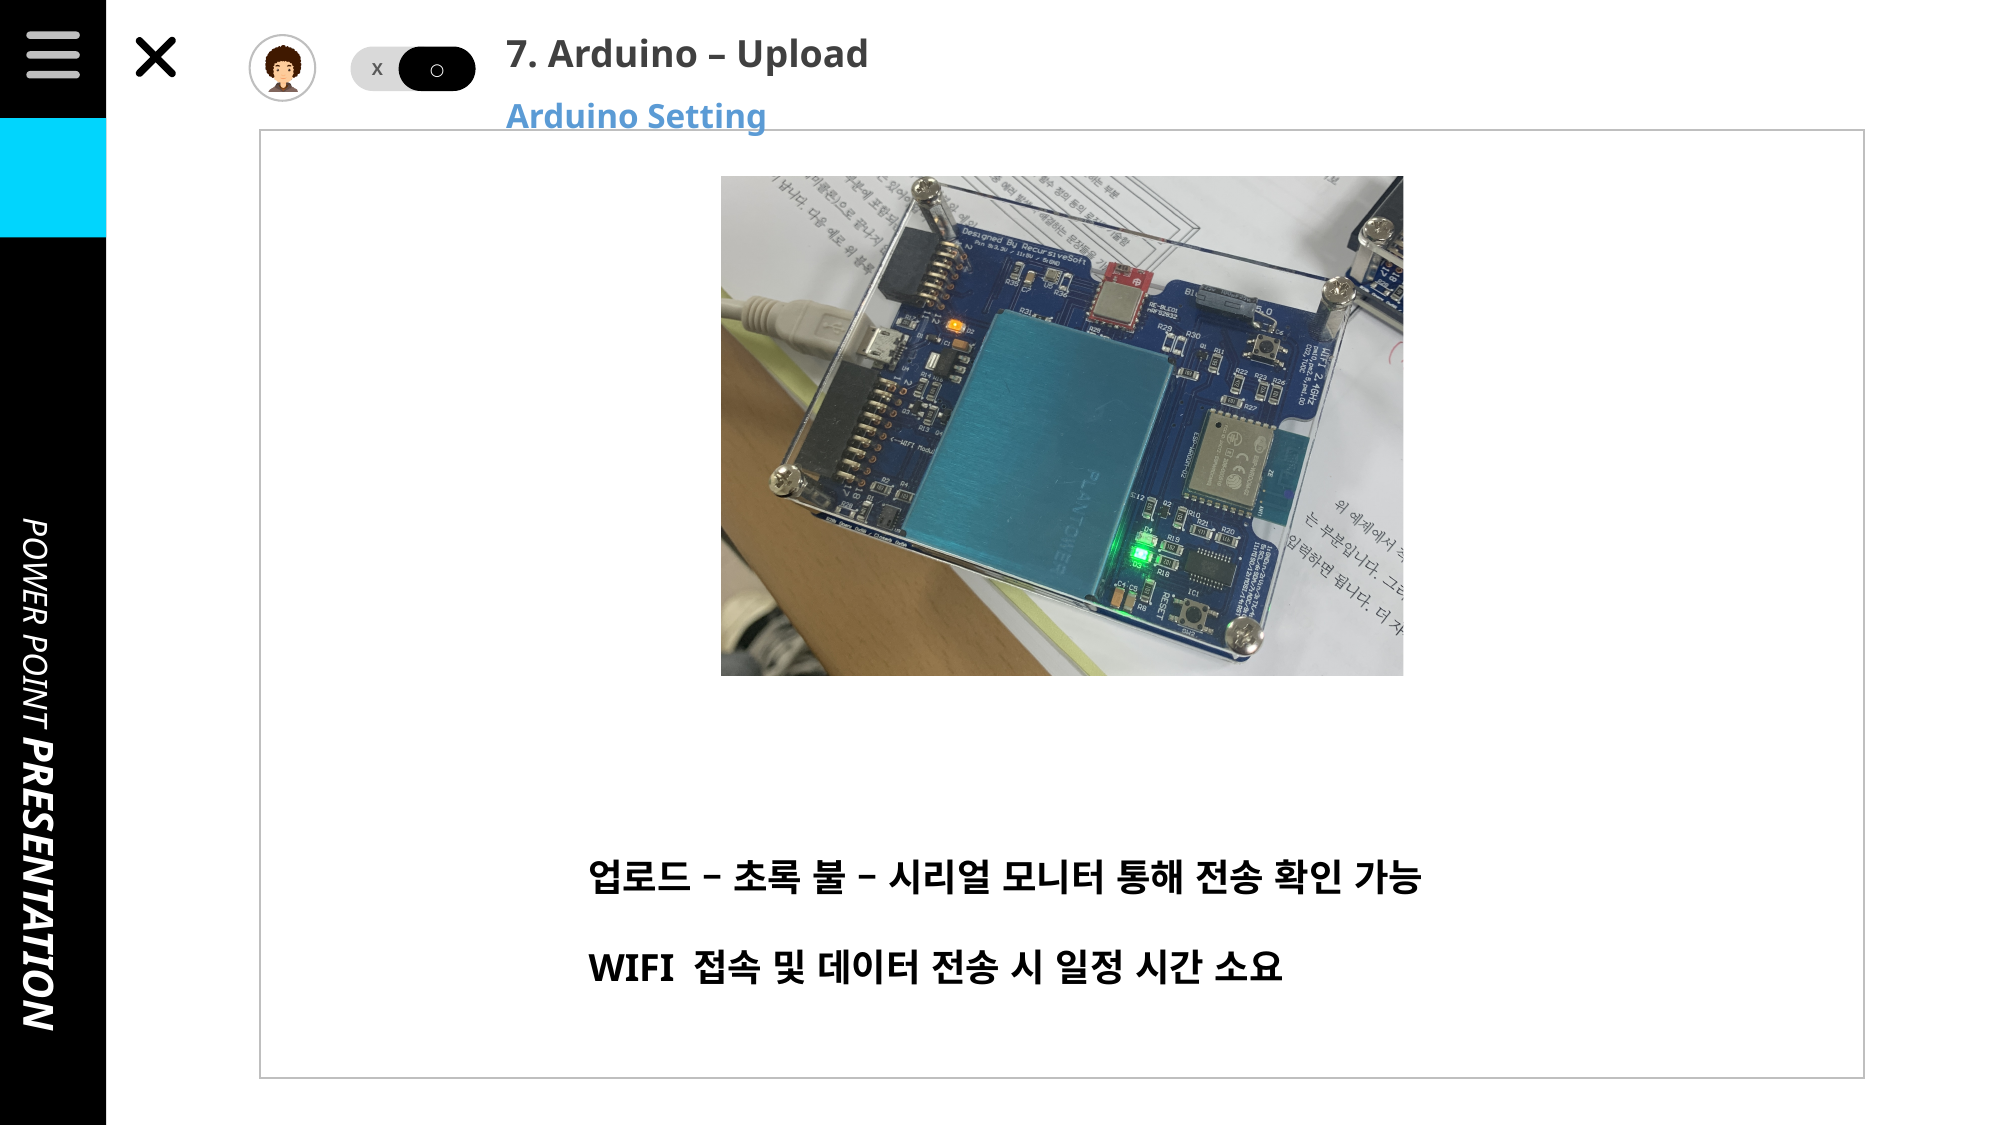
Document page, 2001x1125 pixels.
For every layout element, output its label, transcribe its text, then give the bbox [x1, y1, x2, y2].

text_box 업로드 – 초록 불 – 시리얼 모니터 통해 전송 확인 가능 WIFI 접속 및 데이터 전송 시 일정 시간 소요 [573, 846, 1675, 997]
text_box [249, 35, 316, 101]
picture [721, 176, 1404, 676]
text_box [25, 50, 81, 60]
text_box [25, 69, 81, 80]
text_box X [349, 45, 420, 93]
text_box [0, 238, 107, 1125]
text_box ○ [397, 45, 477, 93]
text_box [129, 30, 183, 84]
text_box 7. Arduino – Upload Arduino Setting [491, 0, 1359, 180]
text_box POWER POINT PRESENTATION [7, 436, 98, 1112]
text_box [259, 129, 1865, 1079]
text_box [25, 30, 81, 40]
text_box [0, 0, 107, 117]
text_box [0, 117, 107, 238]
